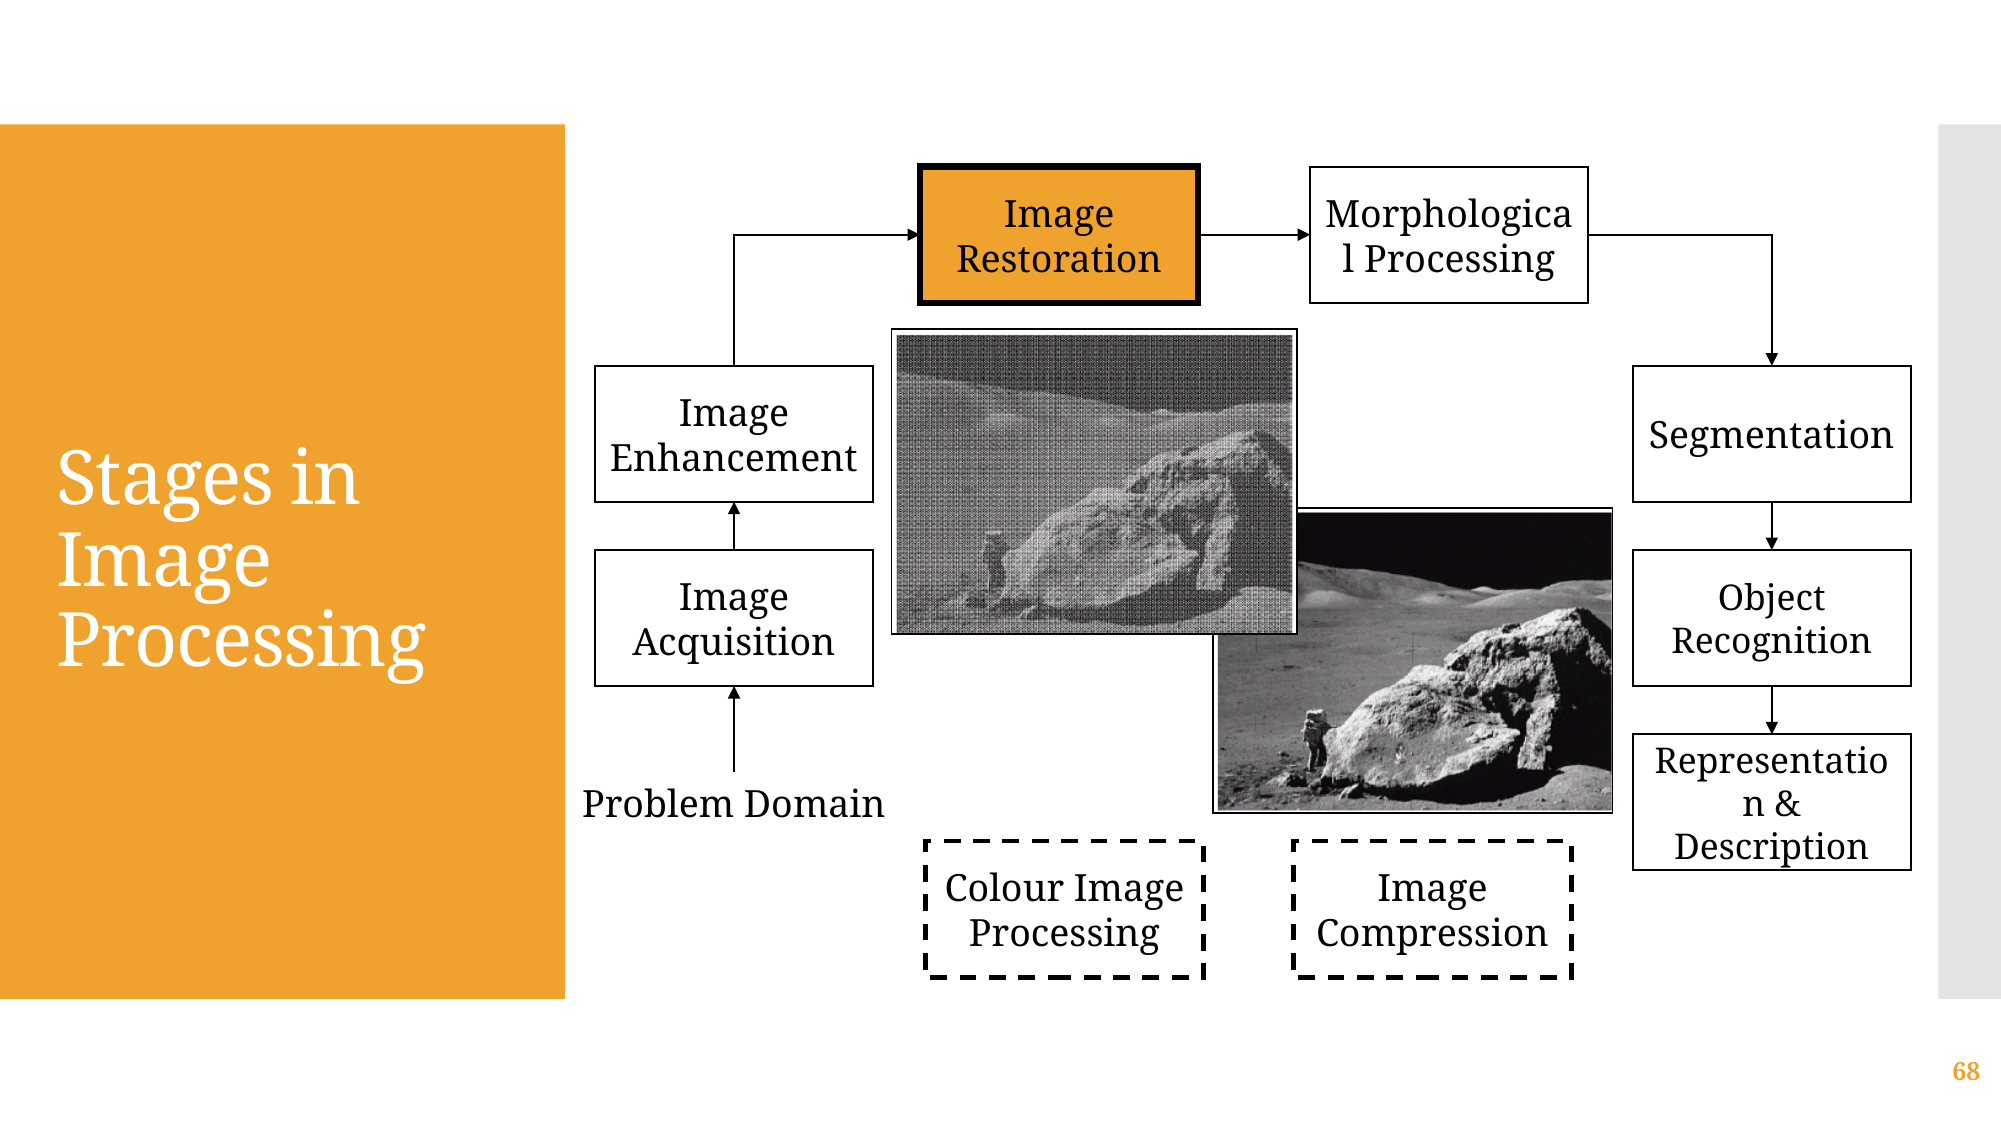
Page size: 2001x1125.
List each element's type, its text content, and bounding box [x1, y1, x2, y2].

text_box Image Enhancement [594, 365, 874, 502]
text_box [1588, 234, 1773, 366]
slide_number 68 [1744, 1042, 1996, 1103]
text_box Object Recognition [1632, 549, 1911, 687]
text_box Image Acquisition [594, 549, 874, 687]
title Stages in Image Processing [41, 184, 525, 940]
text_box Segmentation [1632, 365, 1911, 502]
text_box Colour Image Processing [925, 841, 1204, 978]
text_box Morphological Processing [1310, 166, 1589, 303]
text_box Image Compression [1293, 841, 1572, 978]
text_box Image Restoration [920, 166, 1199, 303]
text_box Representation & Description [1632, 734, 1911, 871]
picture [892, 329, 1612, 813]
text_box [759, 208, 892, 392]
text_box Problem Domain [567, 772, 901, 832]
